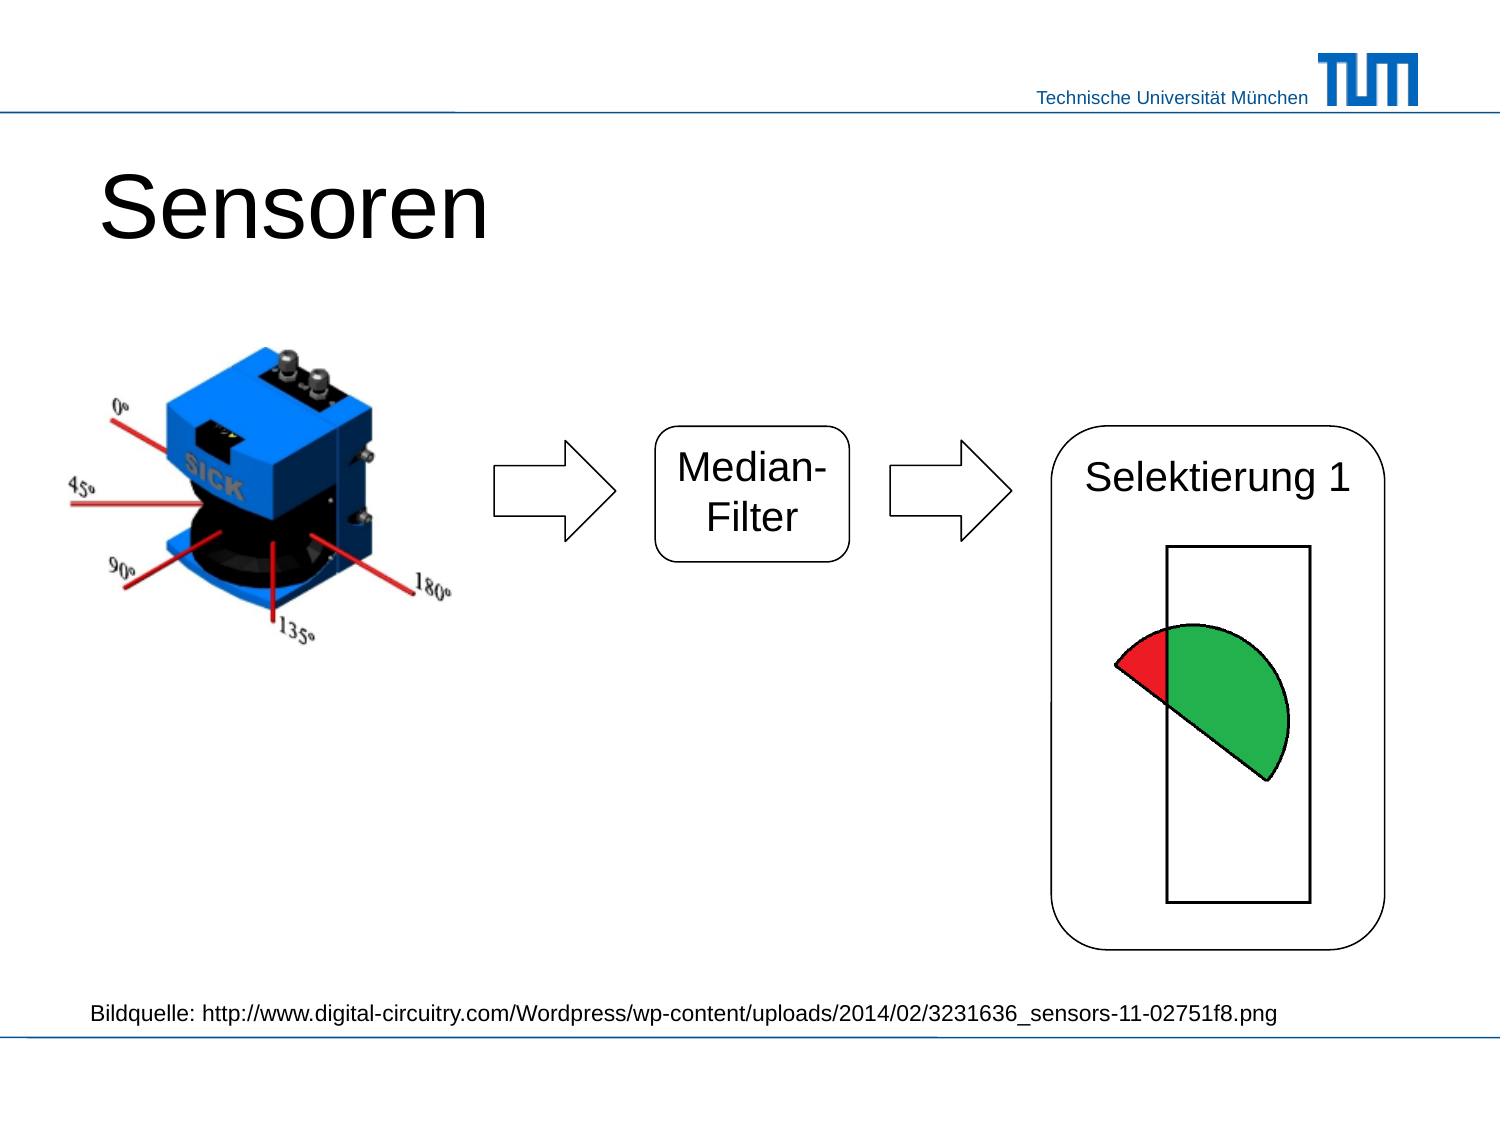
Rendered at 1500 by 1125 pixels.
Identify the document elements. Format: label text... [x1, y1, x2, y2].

text_box [83, 279, 1417, 1013]
picture [67, 346, 452, 646]
text_box Bildquelle: http://www.digital-circuitry.com/Wordpress/wp-content/uploads/2014/02/3231636_sensors-11-02751f8.png [73, 991, 1294, 1034]
text_box Median-Filter [655, 426, 850, 562]
text_box [890, 440, 1012, 542]
picture [1318, 53, 1418, 106]
text_box [494, 440, 616, 542]
picture [1094, 540, 1330, 913]
text_box Selektierung 1 [1051, 425, 1385, 950]
text_box Sensoren [83, 139, 1417, 238]
